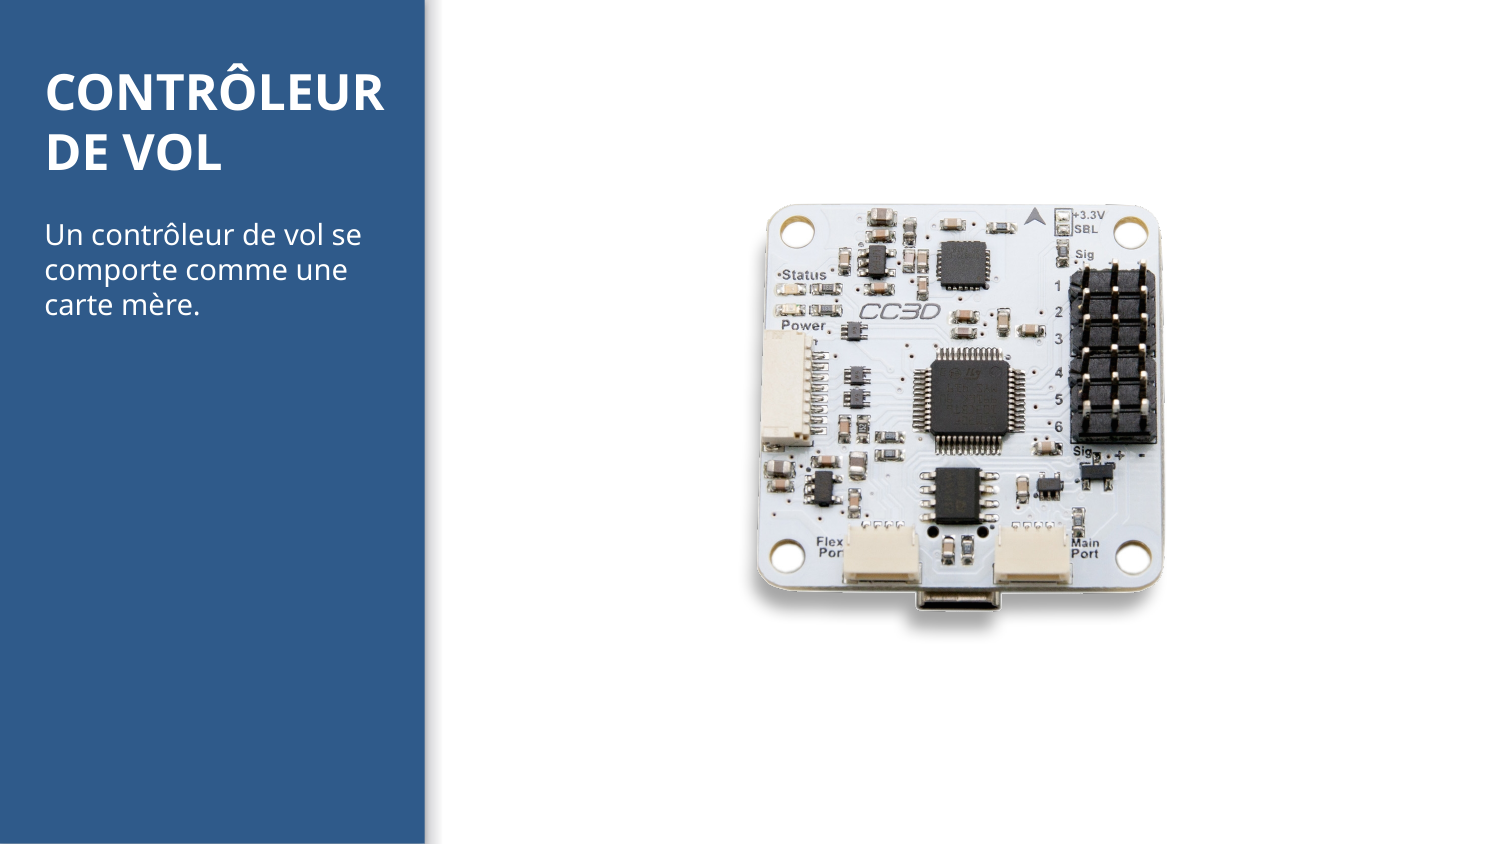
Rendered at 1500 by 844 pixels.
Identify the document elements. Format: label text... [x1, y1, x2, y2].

picture [579, 153, 1338, 659]
text_box CONTRÔLEUR DE VOL [29, 45, 425, 532]
text_box Un contrôleur de vol se comporte comme une carte mère. [29, 209, 393, 329]
text_box [0, 0, 425, 844]
